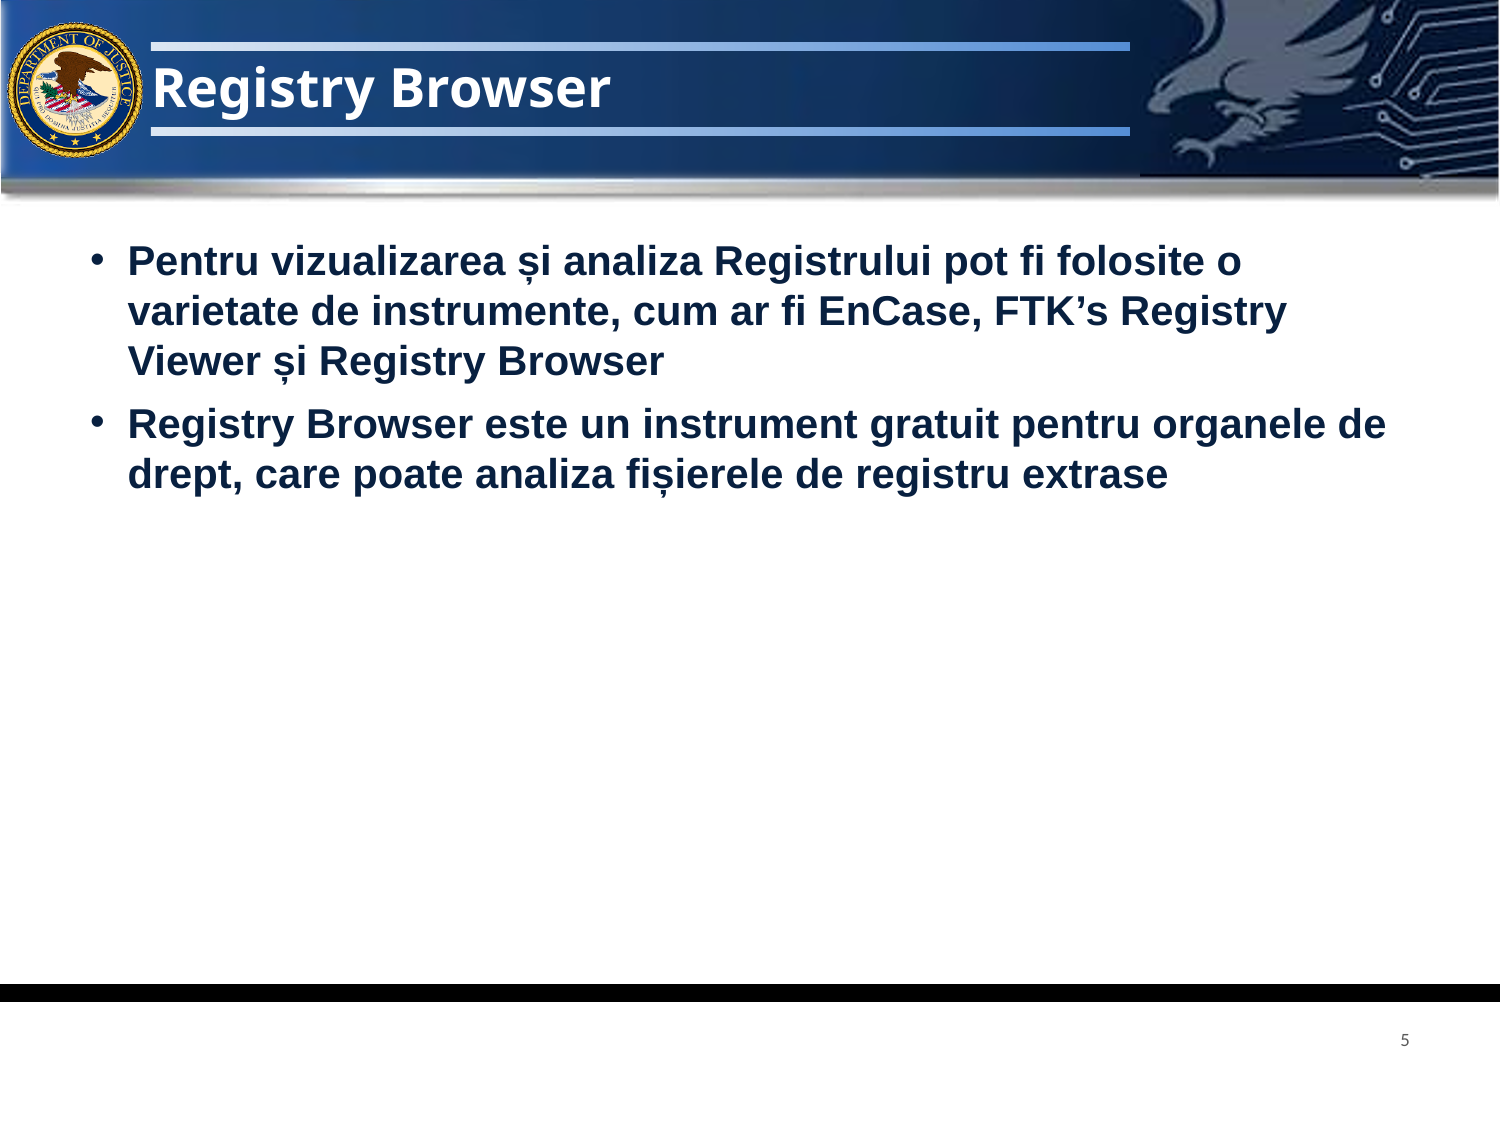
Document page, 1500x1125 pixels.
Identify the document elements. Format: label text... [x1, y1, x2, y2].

list Pentru vizualizarea și analiza Registrului pot fi folosite o varietate de instrumente, cum ar fi EnCase, FTK’s Registry Viewer și Registry Browser Registry Browser este un instrument gratuit pentru organele de drept, care poate analiza fișierele de registru extrase [75, 226, 1425, 962]
picture [0, 0, 1500, 209]
title Registry Browser [150, 52, 1131, 128]
slide_number 5 [1087, 1023, 1425, 1054]
